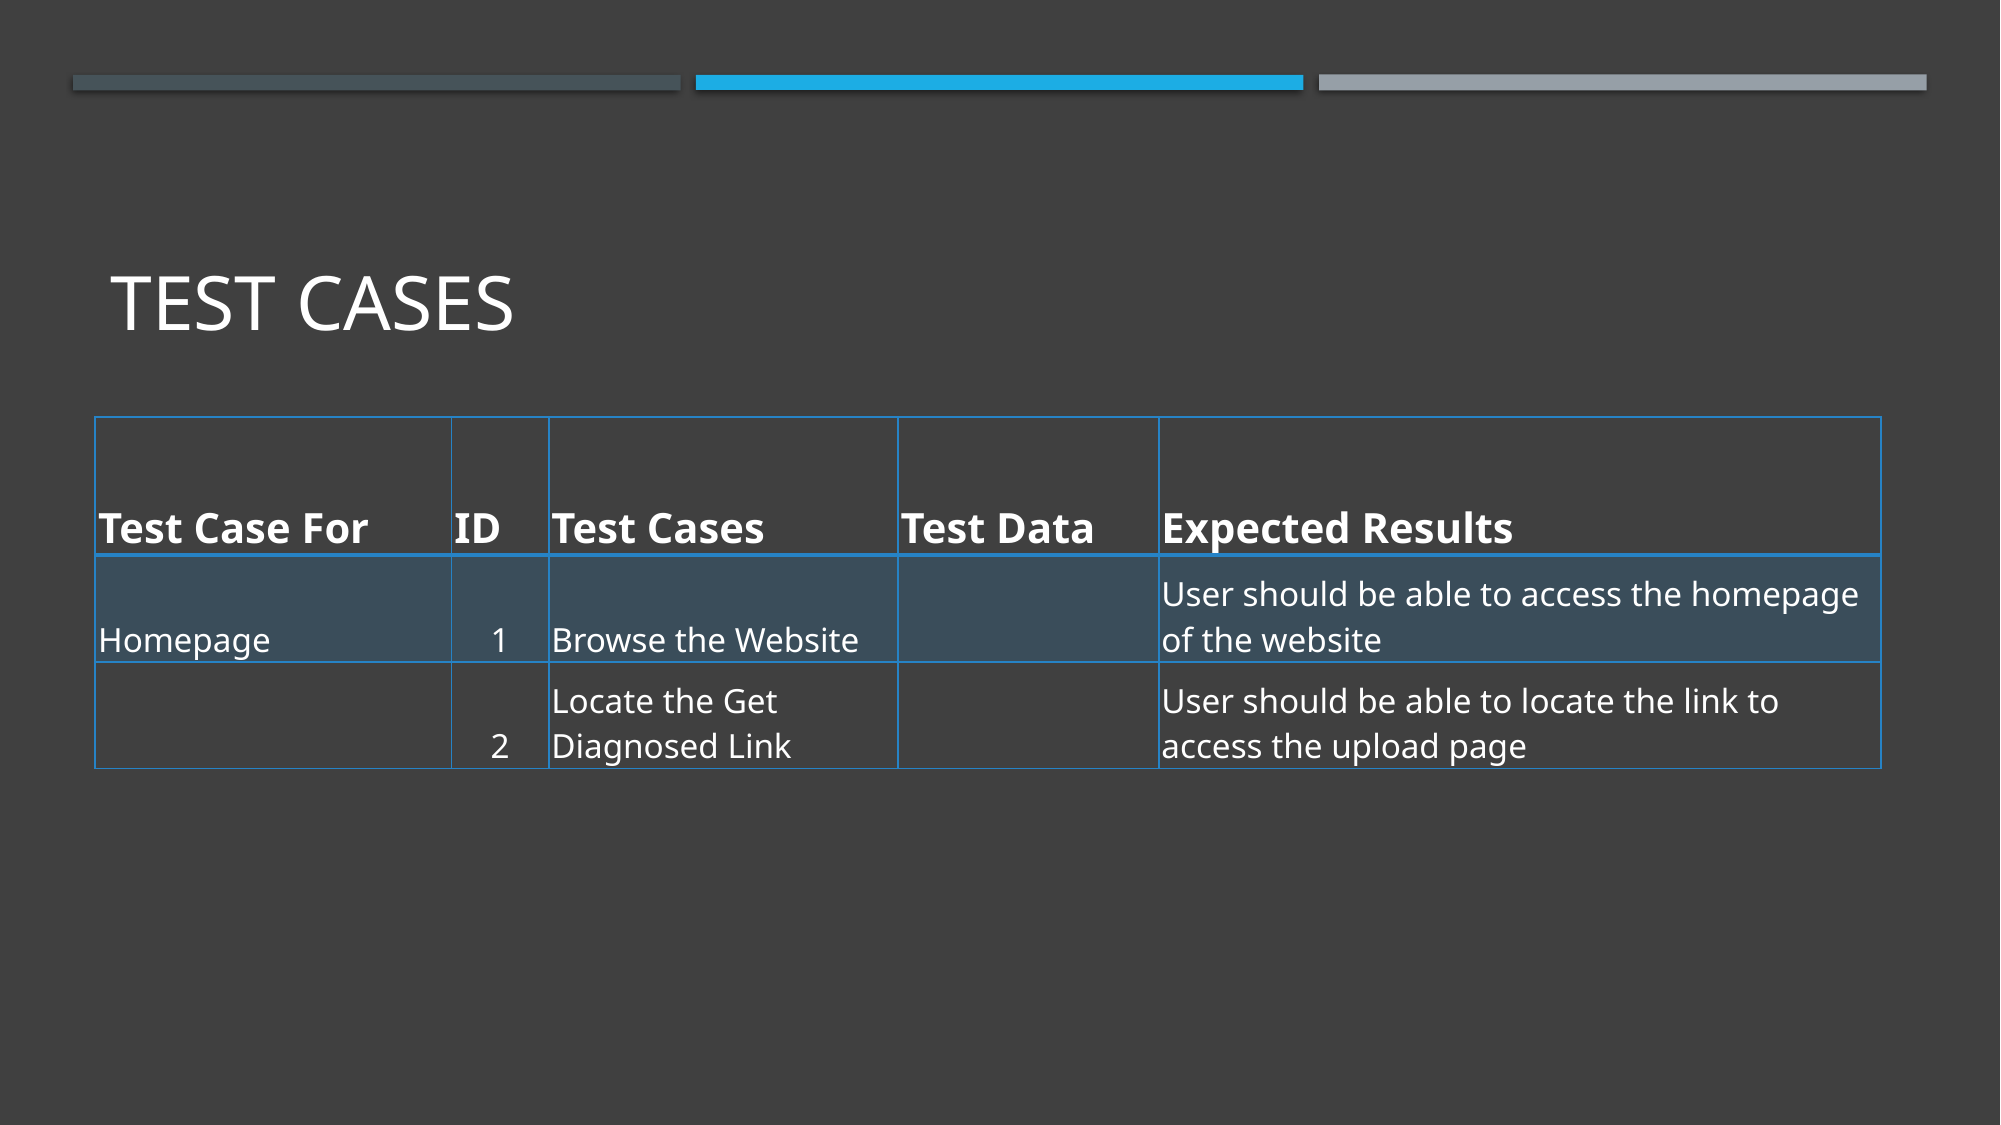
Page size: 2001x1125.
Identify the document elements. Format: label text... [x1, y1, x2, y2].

title Test cases [95, 118, 1899, 354]
table_cell 1 [452, 557, 548, 661]
table_cell User should be able to locate the link to access the upload page [1160, 663, 1880, 768]
table_header Expected Results [1160, 418, 1880, 553]
table_cell User should be able to access the homepage of the website [1160, 557, 1880, 661]
table_header Test Cases [550, 418, 897, 553]
table_cell [899, 557, 1158, 661]
table_cell Homepage [96, 557, 451, 661]
text_box [695, 74, 1304, 91]
table_cell [899, 663, 1158, 768]
table_header ID [452, 418, 548, 553]
table_cell [96, 663, 451, 768]
text_box [1318, 73, 1928, 92]
table_header Test Data [899, 418, 1158, 553]
table_cell 2 [452, 663, 548, 768]
table_cell Browse the Website [550, 557, 897, 661]
table_header Test Case For [96, 418, 451, 553]
text_box [0, 0, 2000, 1125]
table_cell Locate the Get Diagnosed Link [550, 663, 897, 768]
text_box [72, 74, 682, 92]
